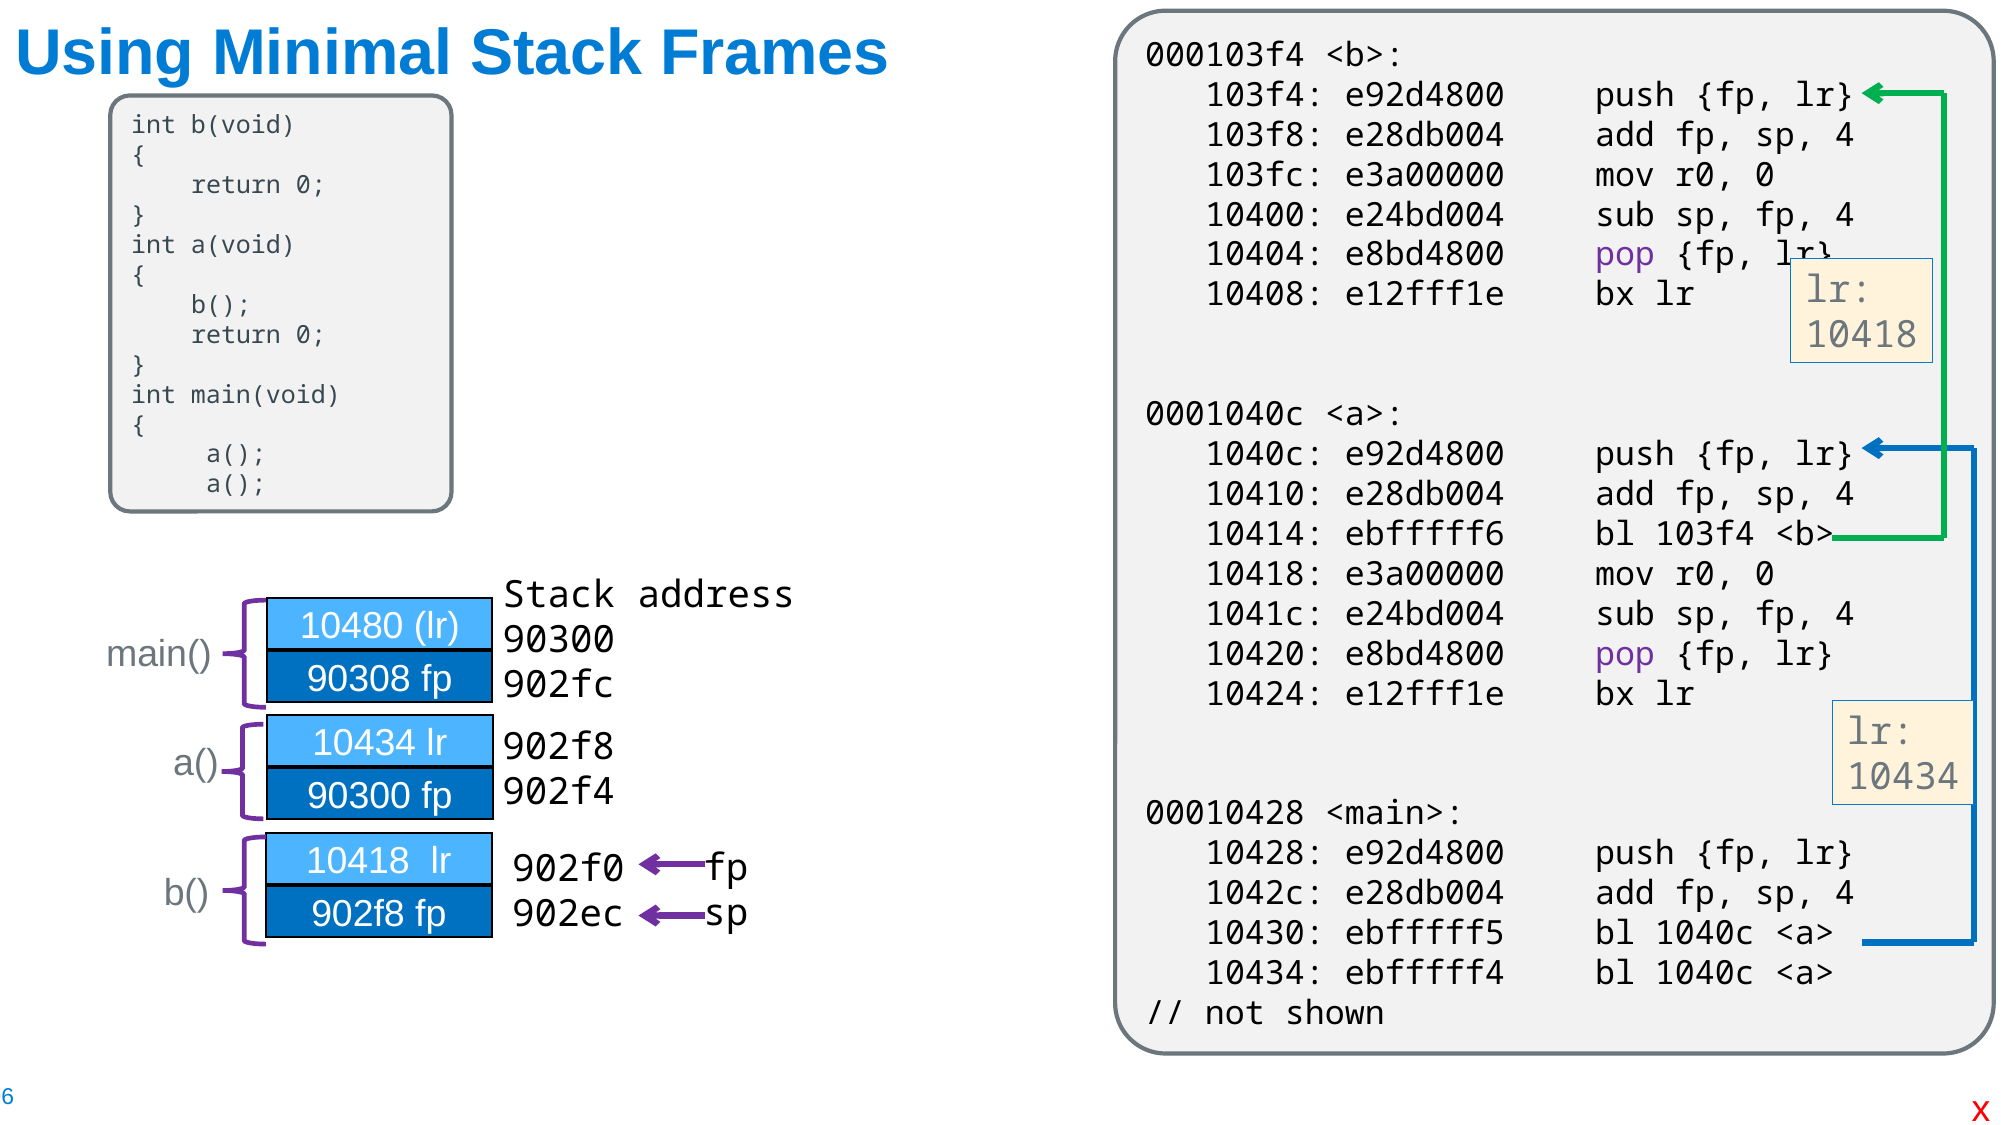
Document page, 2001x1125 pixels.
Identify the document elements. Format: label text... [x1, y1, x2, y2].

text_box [638, 836, 765, 943]
text_box 10418 lr [265, 832, 493, 885]
title Using Minimal Stack Frames [0, 0, 1202, 96]
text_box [1835, 447, 1974, 943]
text_box b() [148, 860, 225, 921]
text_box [157, 714, 632, 821]
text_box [90, 562, 813, 714]
text_box int b(void) { return 0; } int a(void) { b(); return 0; } int main(void) { a(); a(); [110, 95, 452, 512]
text_box x [1956, 1076, 2000, 1125]
text_box [222, 836, 266, 945]
text_box 000103f4 <b>: 103f4: e92d4800 push {fp, lr} 103f8: e28db004 add fp, sp, 4 103fc: e3a00000 mov r0, 0 10400: e24bd004 sub sp, fp, 4 10404: e8bd4800 pop {fp, lr} 10408: e12fff1e bx lr 0001040c <a>: 1040c: e92d4800 push {fp, lr} 10410: e28db004 add fp, sp, 4 10414: ebfffff6 bl 103f4 <b> 10418: e3a00000 mov r0, 0 1041c: e24bd004 sub sp, fp, 4 10420: e8bd4800 pop {fp, lr} 10424: e12fff1e bx lr 00010428 <main>: 10428: e92d4800 push {fp, lr} 1042c: e28db004 add fp, sp, 4 10430: ebfffff5 bl 1040c <a> 10434: ebfffff4 bl 1040c <a> // not shown [1115, 10, 1994, 1054]
text_box 902f0 902ec [497, 836, 638, 941]
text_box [1794, 93, 1945, 538]
text_box 902f8 fp [266, 885, 493, 938]
